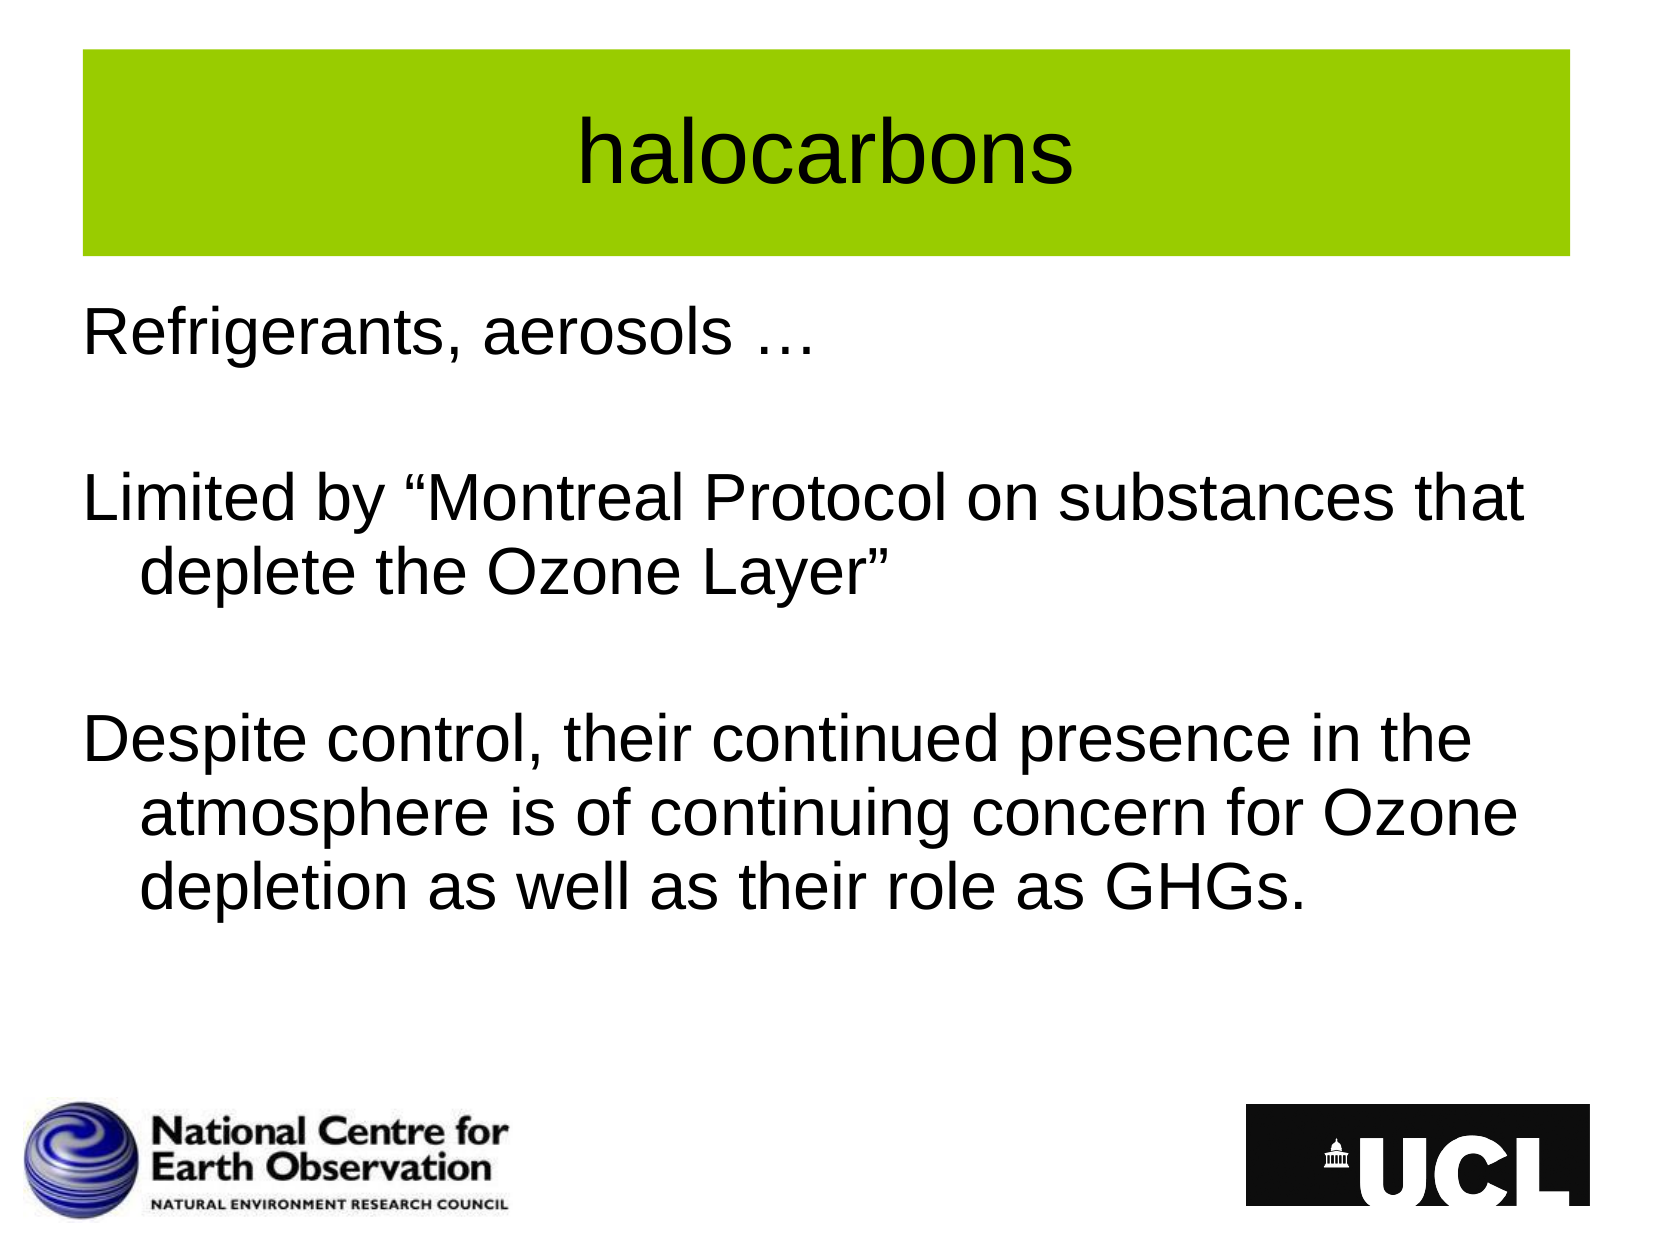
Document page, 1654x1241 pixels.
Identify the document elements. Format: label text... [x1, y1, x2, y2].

picture [23, 1097, 513, 1223]
list Refrigerants, aerosols … Limited by “Montreal Protocol on substances that deplete the Ozone Layer” Despite control, their continued presence in the atmosphere is of continuing concern for Ozone depletion as well as their role as GHGs. [82, 290, 1571, 1109]
picture [1246, 1104, 1590, 1206]
title halocarbons [82, 49, 1571, 257]
